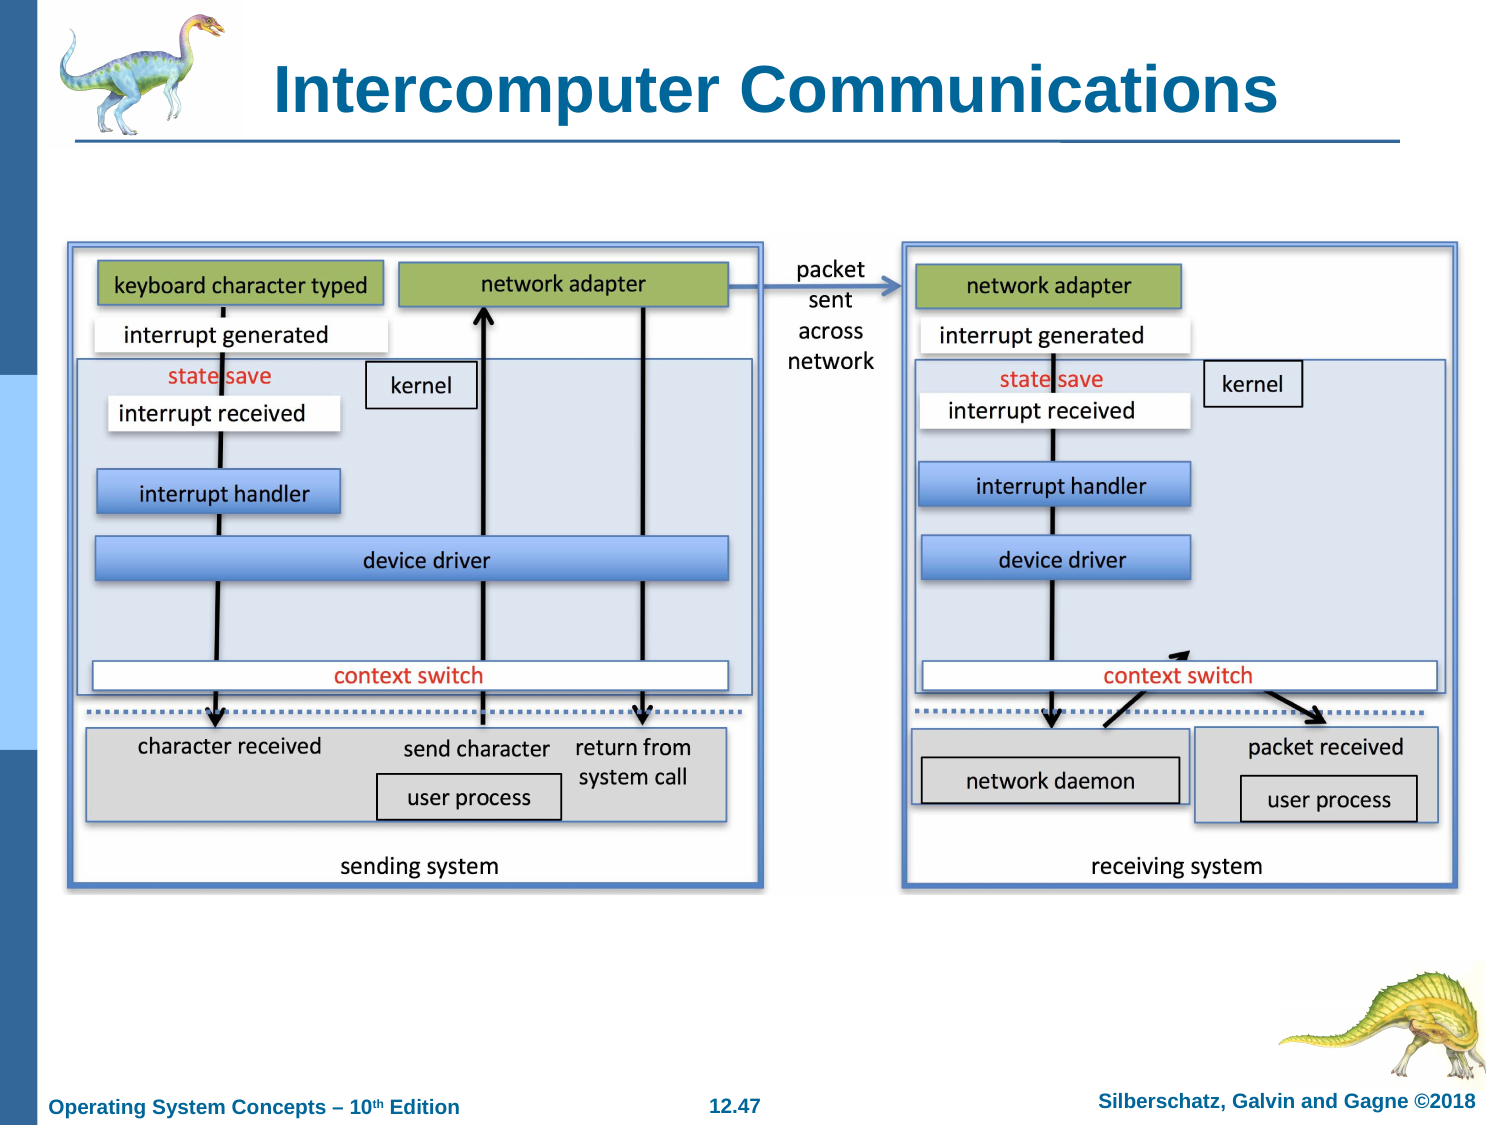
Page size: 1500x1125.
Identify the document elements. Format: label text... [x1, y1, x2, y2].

picture [46, 0, 243, 149]
title Intercomputer Communications [140, 39, 1413, 134]
picture [60, 234, 1466, 895]
picture [1275, 959, 1486, 1090]
